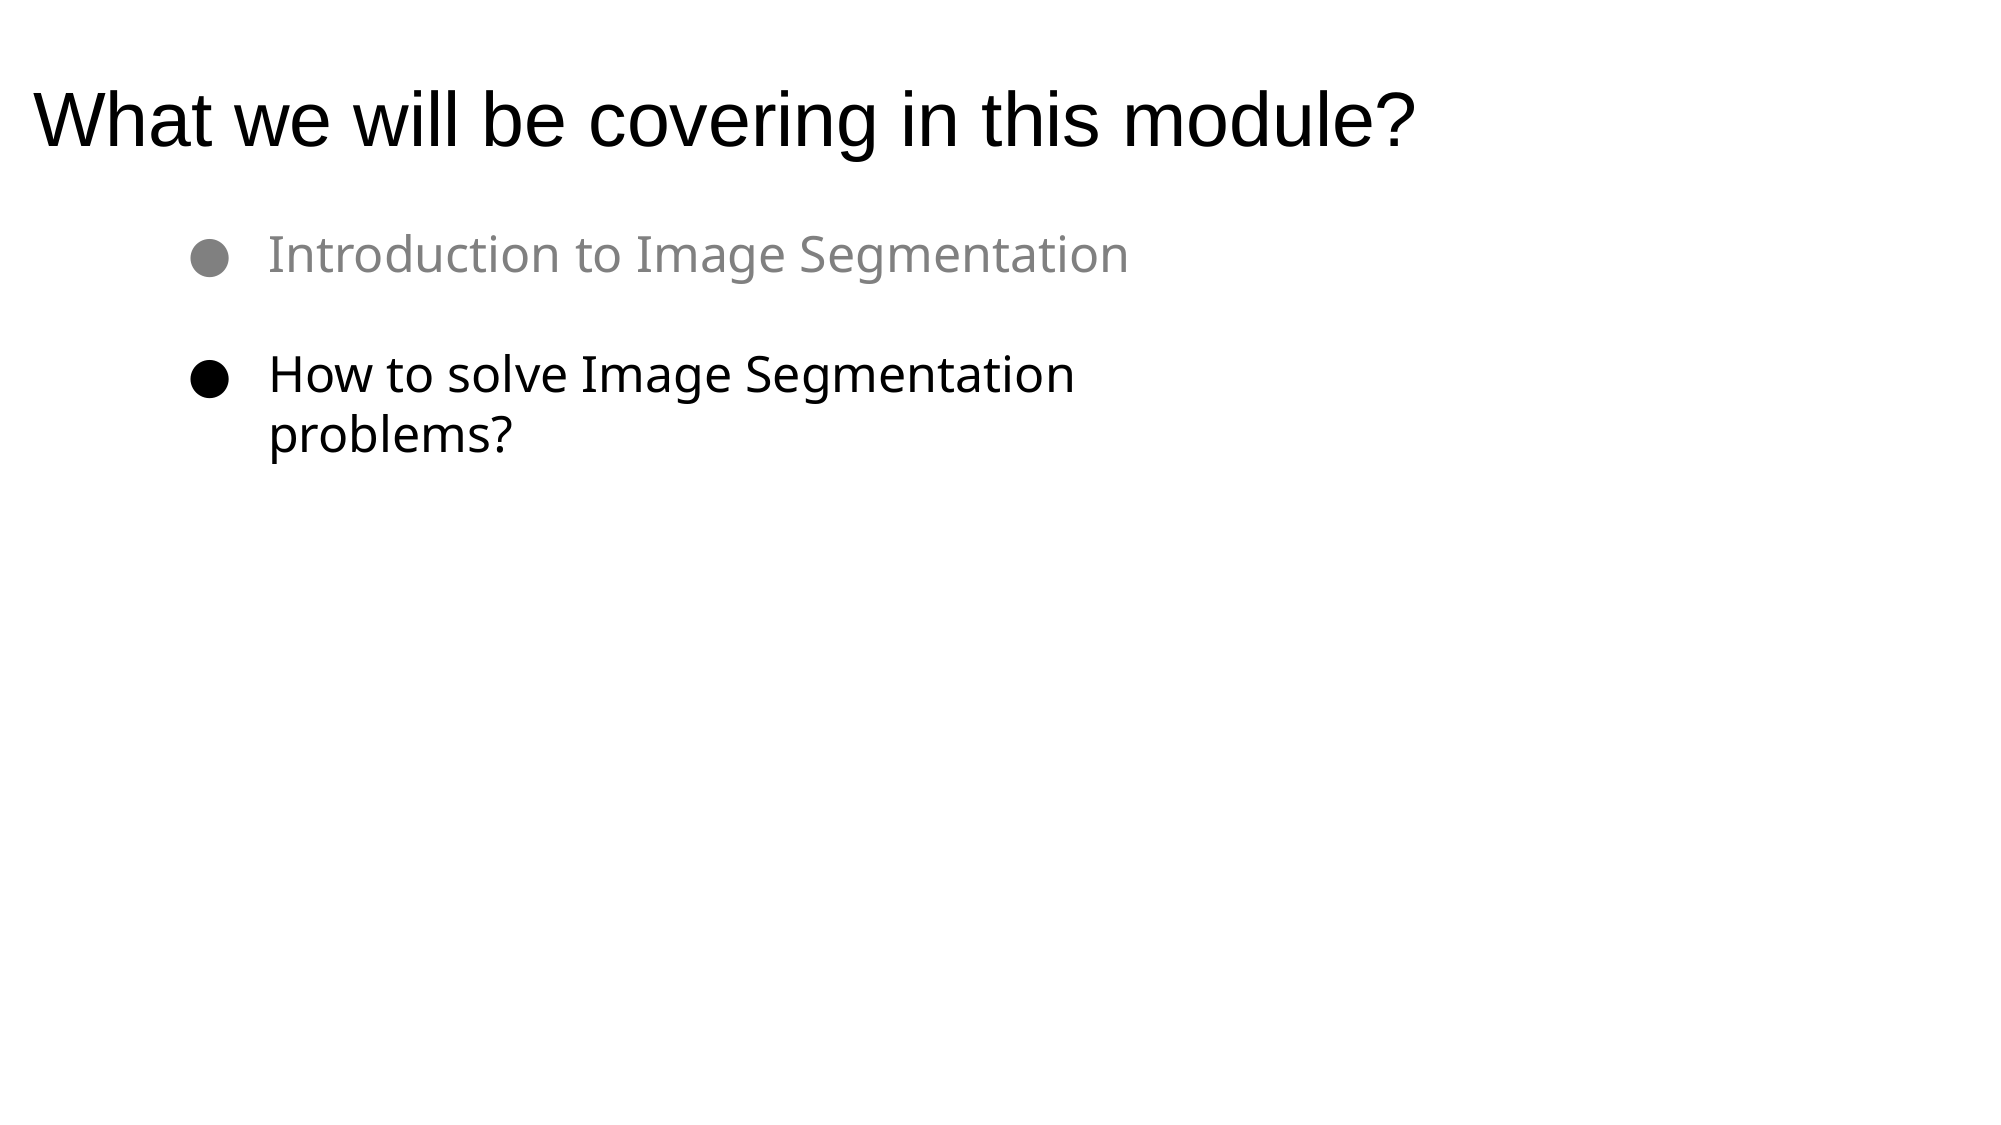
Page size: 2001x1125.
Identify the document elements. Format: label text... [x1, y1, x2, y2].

text_box Introduction to Image Segmentation How to solve Image Segmentation problems? [185, 219, 1277, 463]
text_box [149, 205, 1275, 318]
title What we will be covering in this module? [30, 19, 1698, 210]
